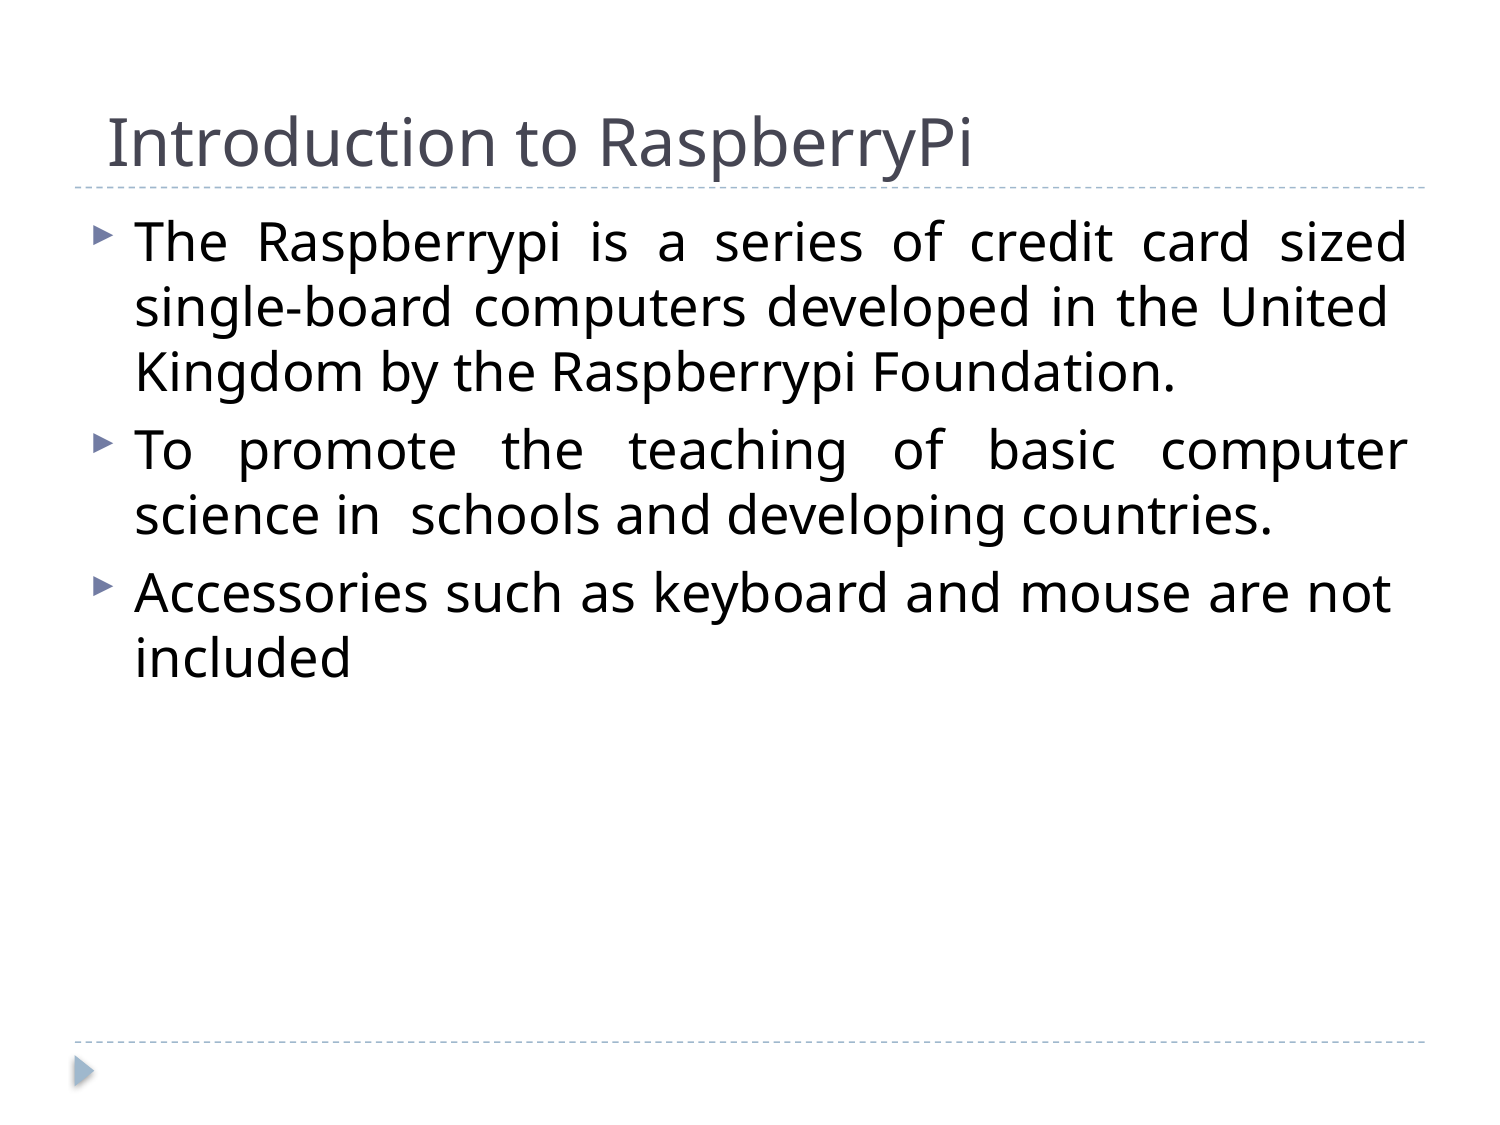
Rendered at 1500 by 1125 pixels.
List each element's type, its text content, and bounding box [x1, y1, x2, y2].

list The Raspberrypi is a series of credit card sized single-board computers developed in the United Kingdom by the Raspberrypi Foundation. To promote the teaching of basic computer science in schools and developing countries. Accessories such as keyboard and mouse are not included [75, 200, 1425, 1010]
title Introduction to RaspberryPi [75, 24, 1425, 188]
